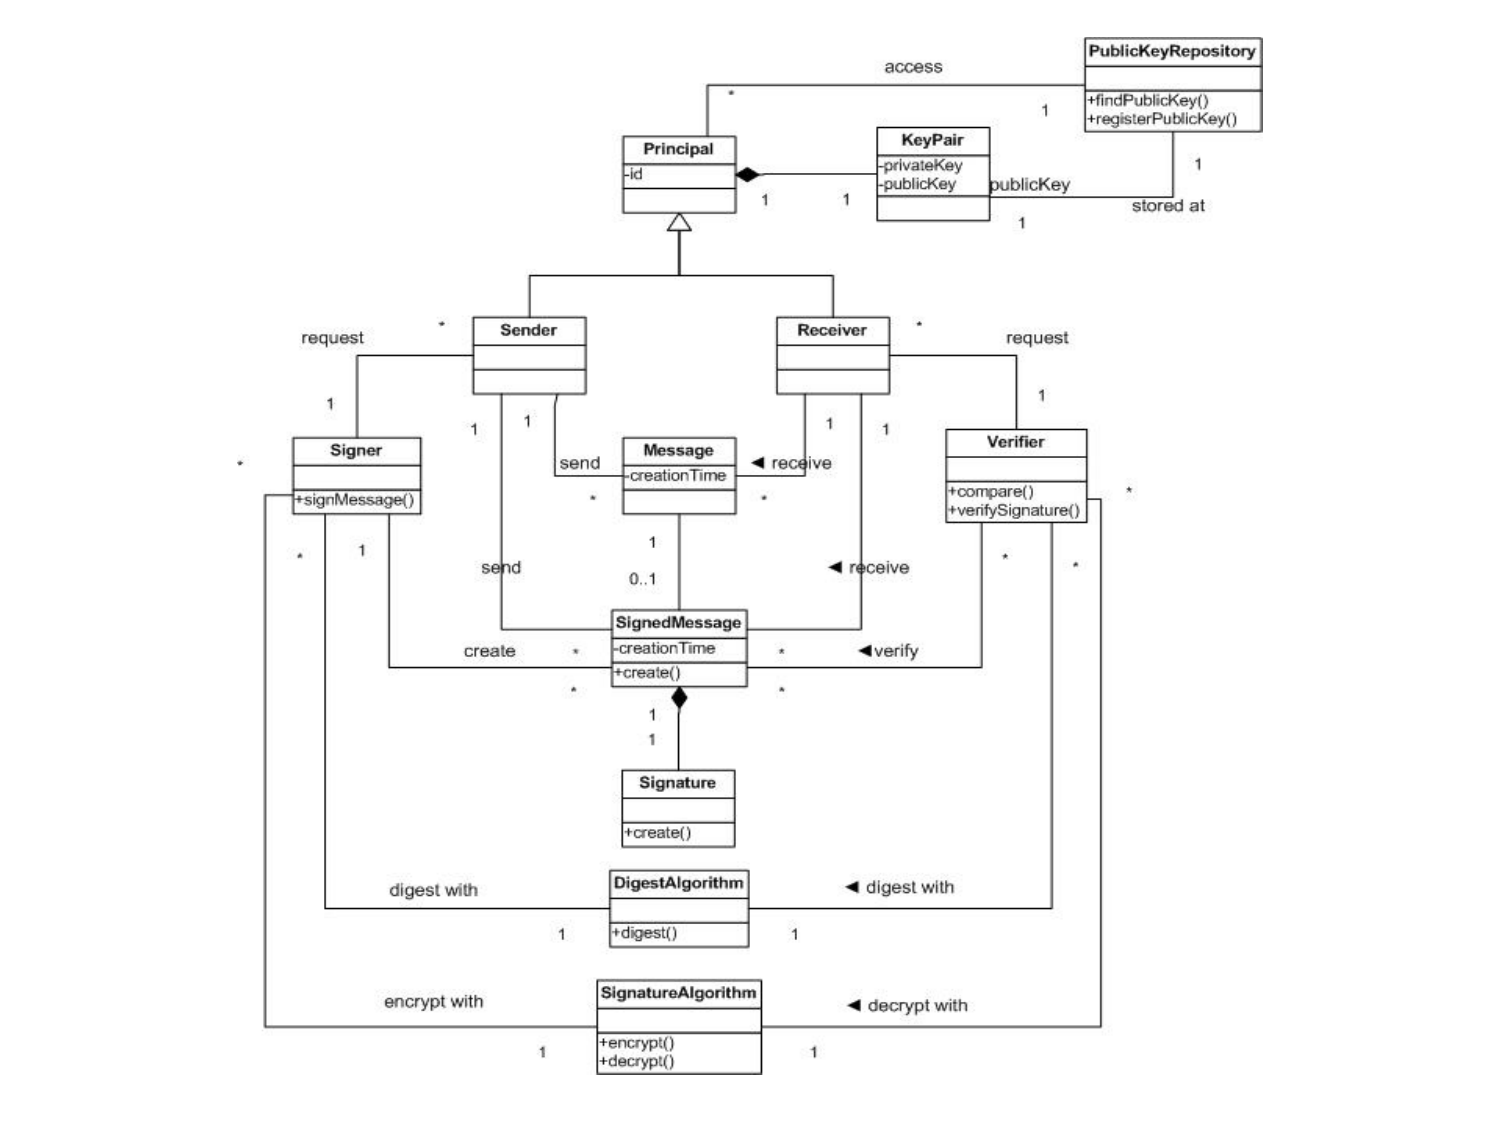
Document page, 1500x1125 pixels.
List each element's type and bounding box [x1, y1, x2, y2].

picture [237, 37, 1263, 1076]
